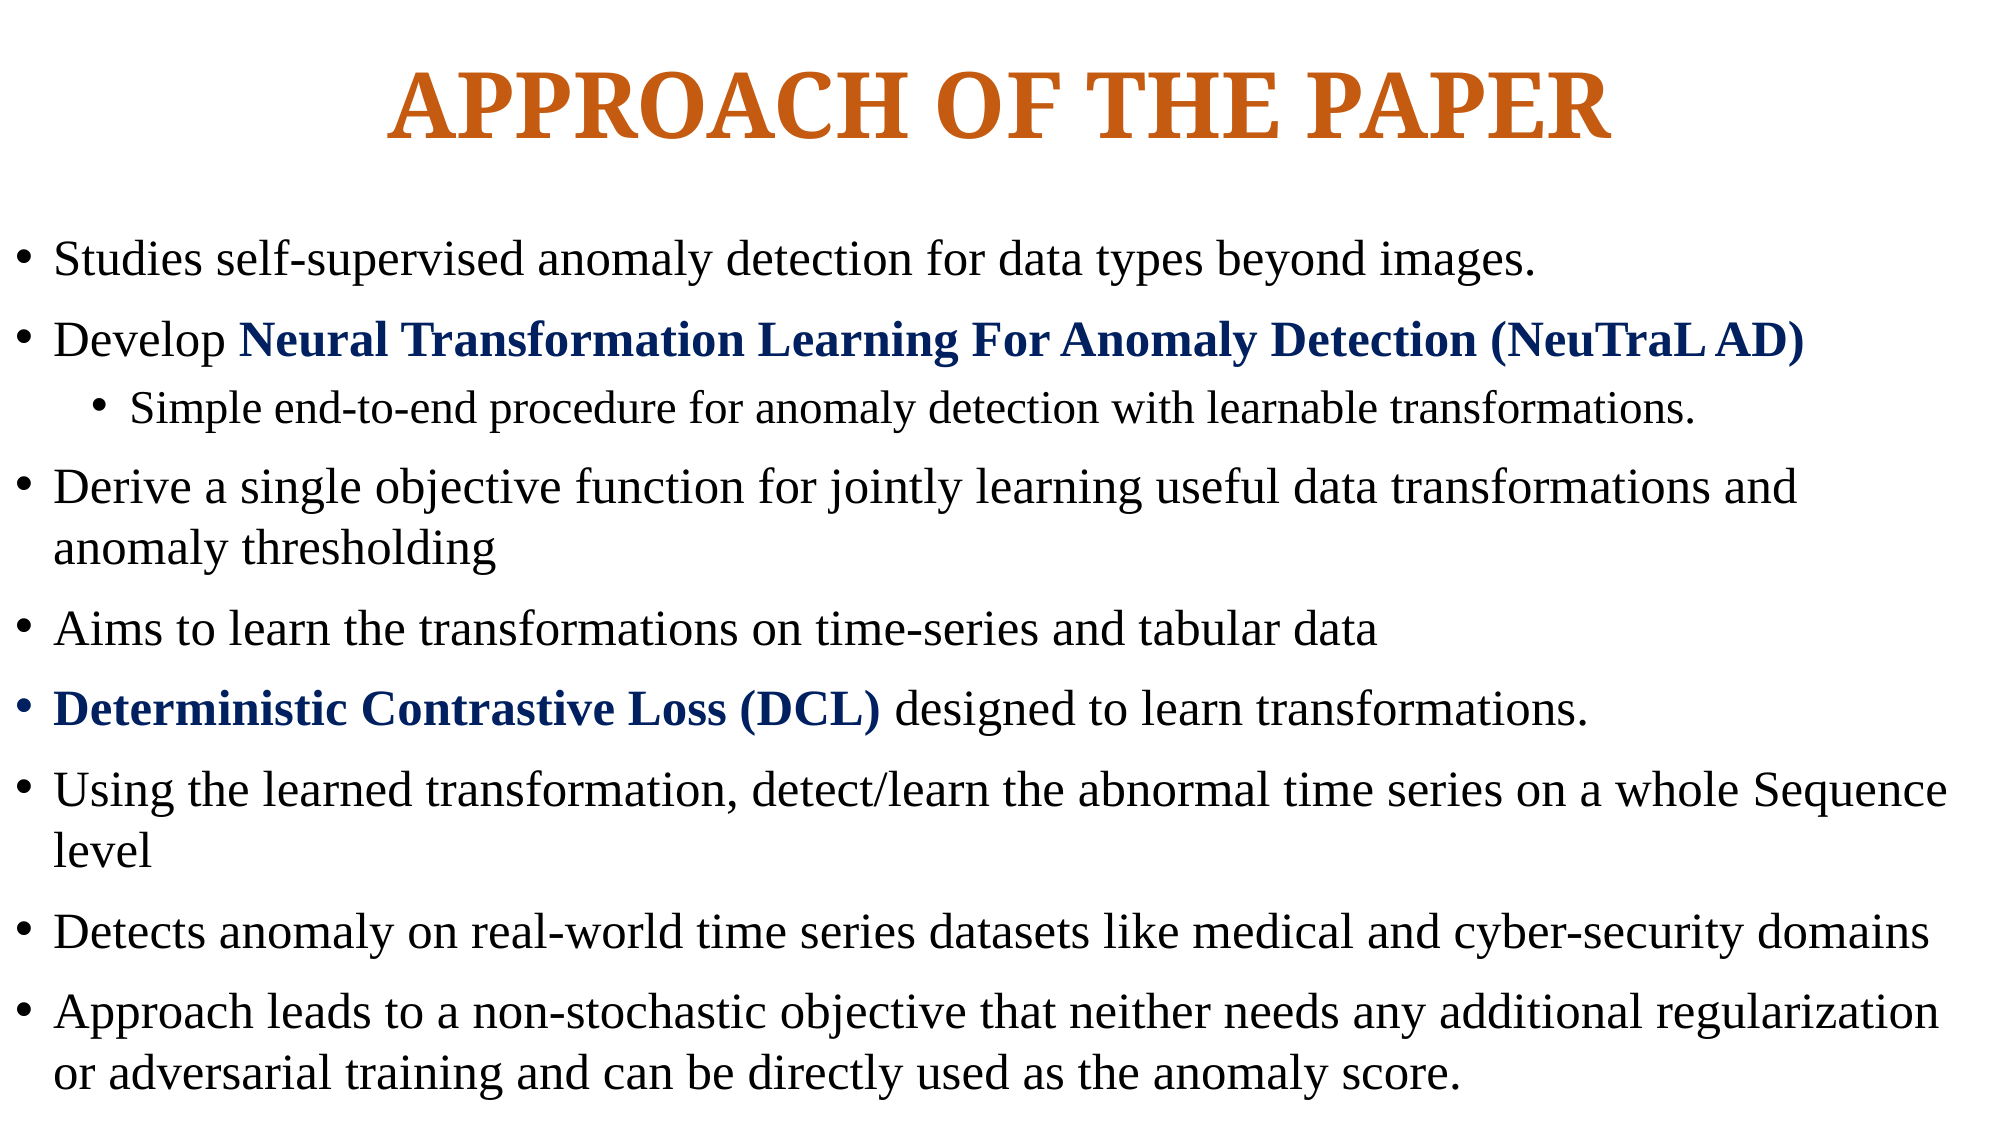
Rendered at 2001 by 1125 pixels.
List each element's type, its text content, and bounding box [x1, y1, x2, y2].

list Studies self-supervised anomaly detection for data types beyond images. Develop Neural Transformation Learning For Anomaly Detection (NeuTraL AD) Simple end-to-end procedure for anomaly detection with learnable transformations. Derive a single objective function for jointly learning useful data transformations and anomaly thresholding Aims to learn the transformations on time-series and tabular data Deterministic Contrastive Loss (DCL) designed to learn transformations. Using the learned transformation, detect/learn the abnormal time series on a whole Sequence level Detects anomaly on real-world time series datasets like medical and cyber-security domains Approach leads to a non-stochastic objective that neither needs any additional regularization or adversarial training and can be directly used as the anomaly score. [0, 217, 2000, 1125]
title APPROACH OF THE PAPER [137, 0, 1863, 217]
